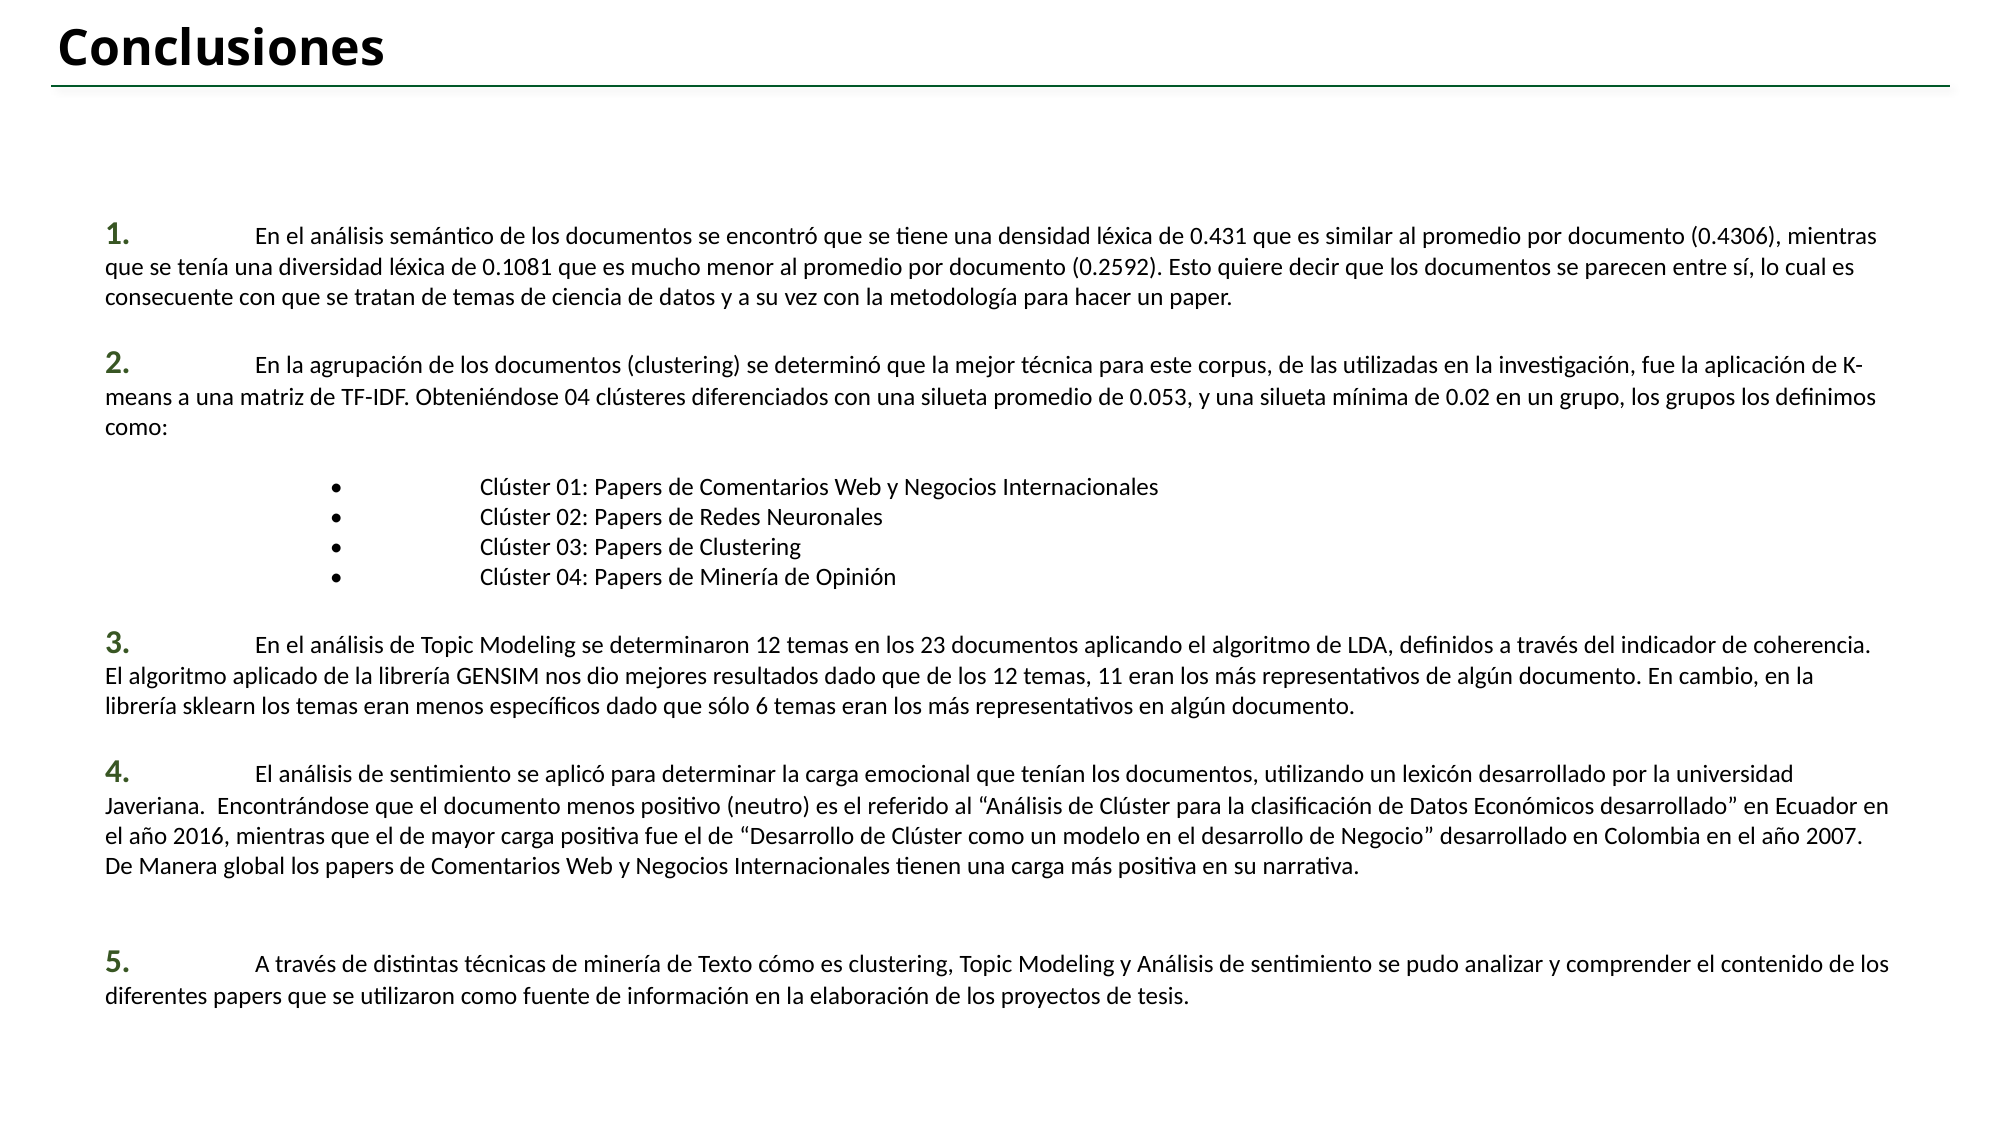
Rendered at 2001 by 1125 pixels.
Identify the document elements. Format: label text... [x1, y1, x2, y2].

text_box 1. En el análisis semántico de los documentos se encontró que se tiene una densidad léxica de 0.431 que es similar al promedio por documento (0.4306), mientras que se tenía una diversidad léxica de 0.1081 que es mucho menor al promedio por documento (0.2592). Esto quiere decir que los documentos se parecen entre sí, lo cual es consecuente con que se tratan de temas de ciencia de datos y a su vez con la metodología para hacer un paper. 2. En la agrupación de los documentos (clustering) se determinó que la mejor técnica para este corpus, de las utilizadas en la investigación, fue la aplicación de K-means a una matriz de TF-IDF. Obteniéndose 04 clústeres diferenciados con una silueta promedio de 0.053, y una silueta mínima de 0.02 en un grupo, los grupos los definimos como: • Clúster 01: Papers de Comentarios Web y Negocios Internacionales • Clúster 02: Papers de Redes Neuronales • Clúster 03: Papers de Clustering • Clúster 04: Papers de Minería de Opinión 3. En el análisis de Topic Modeling se determinaron 12 temas en los 23 documentos aplicando el algoritmo de LDA, definidos a través del indicador de coherencia. El algoritmo aplicado de la librería GENSIM nos dio mejores resultados dado que de los 12 temas, 11 eran los más representativos de algún documento. En cambio, en la librería sklearn los temas eran menos específicos dado que sólo 6 temas eran los más representativos en algún documento. 4. El análisis de sentimiento se aplicó para determinar la carga emocional que tenían los documentos, utilizando un lexicón desarrollado por la universidad Javeriana. Encontrándose que el documento menos positivo (neutro) es el referido al “Análisis de Clúster para la clasificación de Datos Económicos desarrollado” en Ecuador en el año 2016, mientras que el de mayor carga positiva fue el de “Desarrollo de Clúster como un modelo en el desarrollo de Negocio” desarrollado en Colombia en el año 2007. De Manera global los papers de Comentarios Web y Negocios Internacionales tienen una carga más positiva en su narrativa. 5. A través de distintas técnicas de minería de Texto cómo es clustering, Topic Modeling y Análisis de sentimiento se pudo analizar y comprender el contenido de los diferentes papers que se utilizaron como fuente de información en la elaboración de los proyectos de tesis. [90, 203, 1910, 1047]
text_box Conclusiones [42, 0, 1441, 79]
